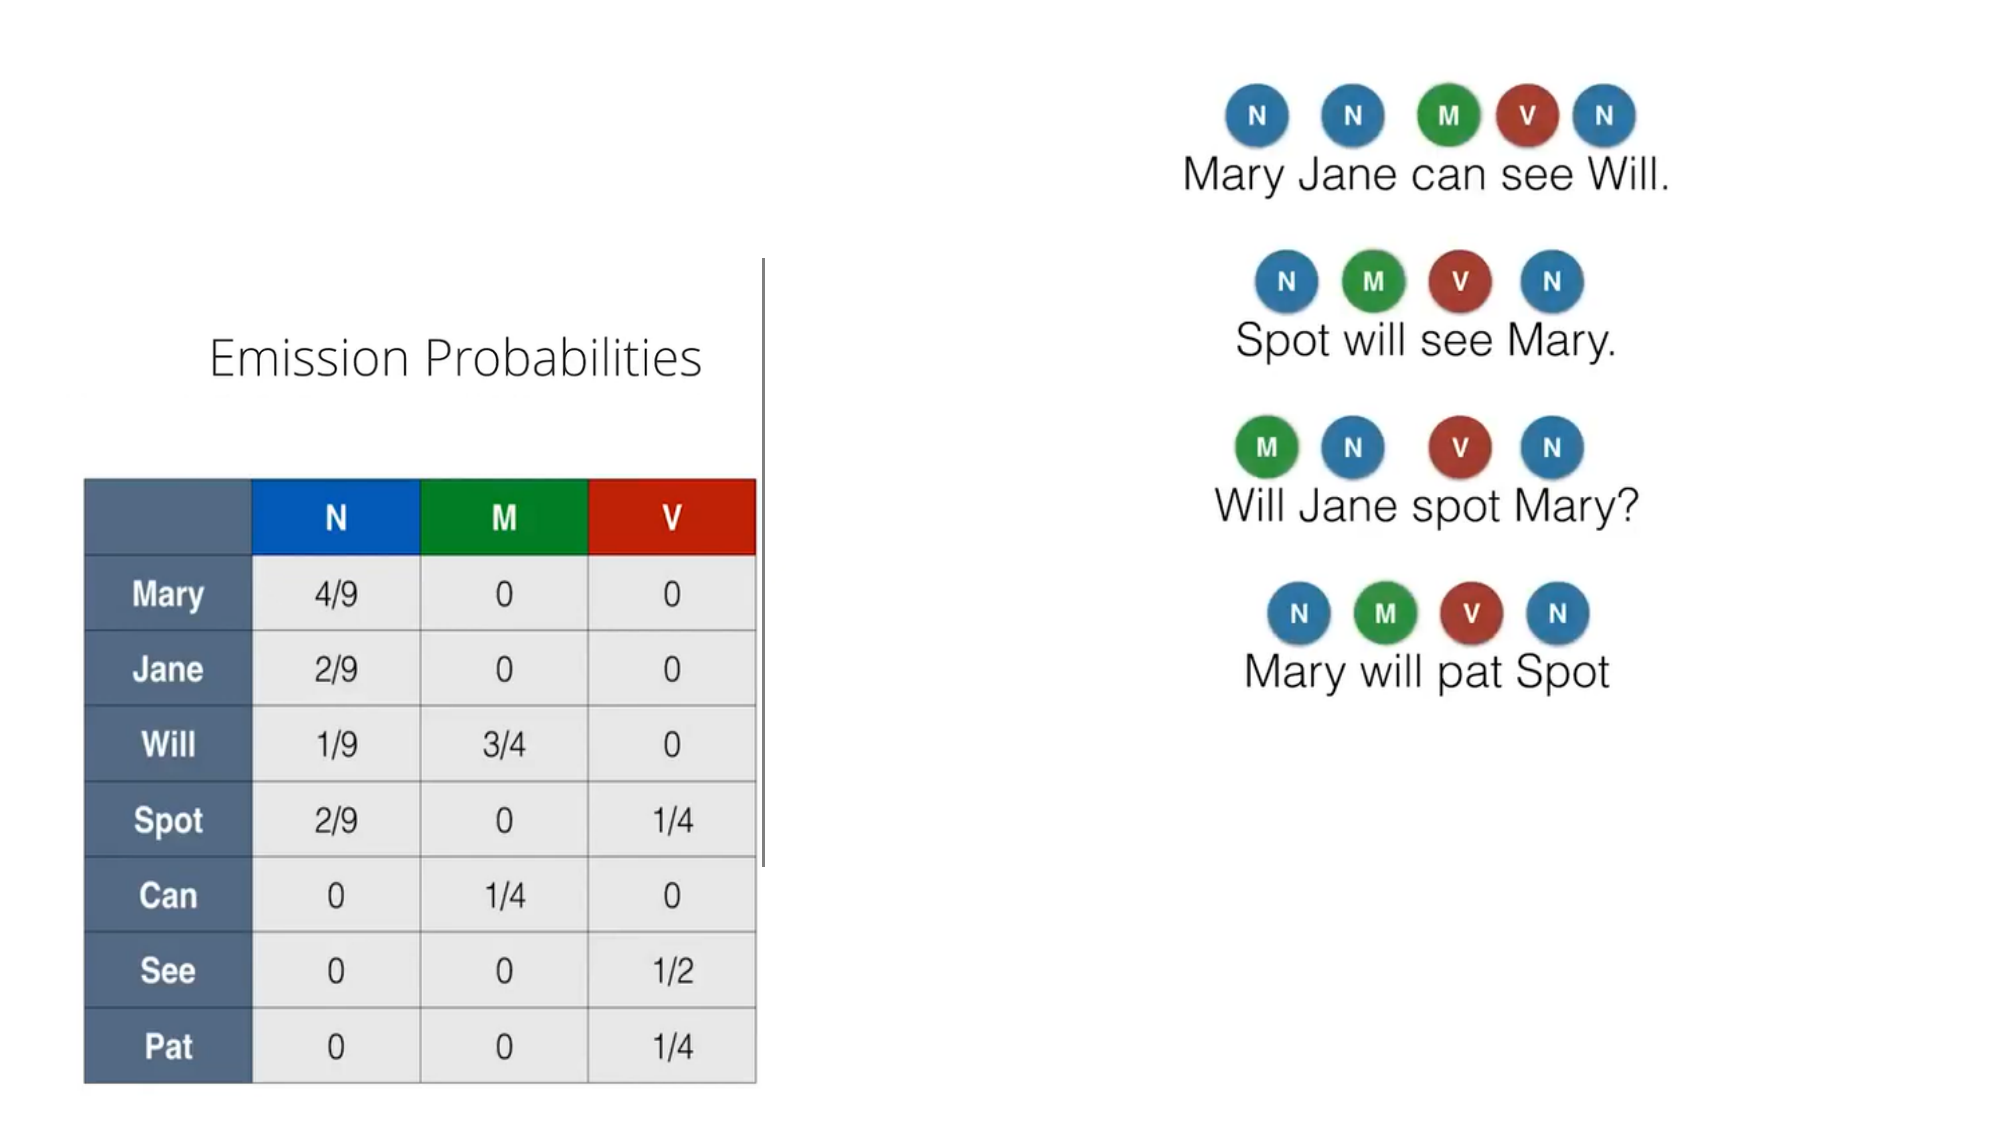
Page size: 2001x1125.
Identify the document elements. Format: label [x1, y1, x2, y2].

picture [1085, 0, 1749, 756]
picture [28, 313, 912, 1125]
